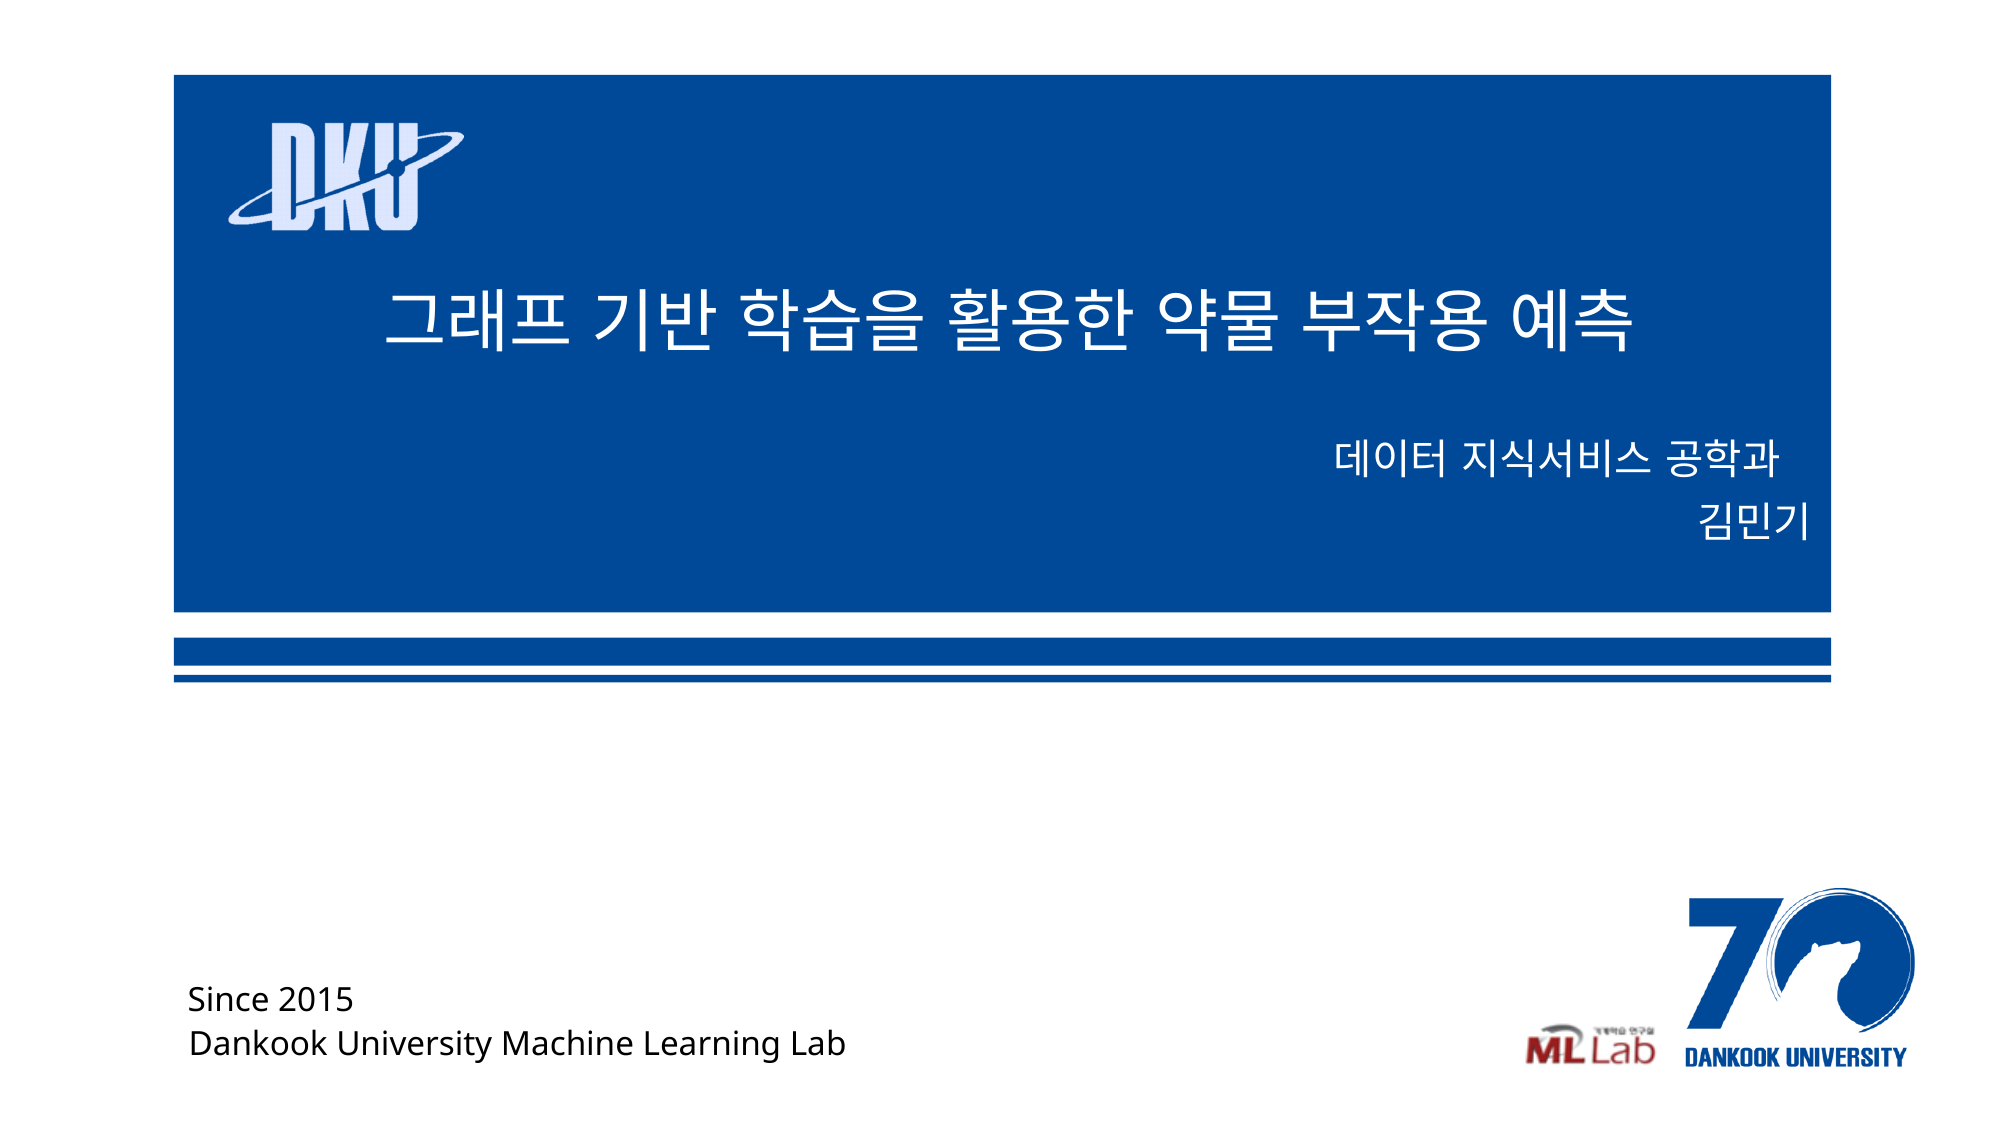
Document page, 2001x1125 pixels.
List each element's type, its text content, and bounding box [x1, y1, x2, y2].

text_box [173, 637, 1832, 667]
picture [1515, 1012, 1663, 1074]
text_box 김민기 [1682, 521, 1844, 553]
text_box Dankook University Machine Learning Lab [173, 1014, 1178, 1070]
picture [1682, 884, 1918, 1070]
picture [221, 110, 471, 244]
text_box Since 2015 [173, 970, 1177, 1026]
text_box [173, 74, 1832, 279]
text_box [173, 674, 1832, 683]
text_box 그래프 기반 학습을 활용한 약물 부작용 예측 [102, 279, 1918, 521]
text_box [173, 521, 1832, 613]
